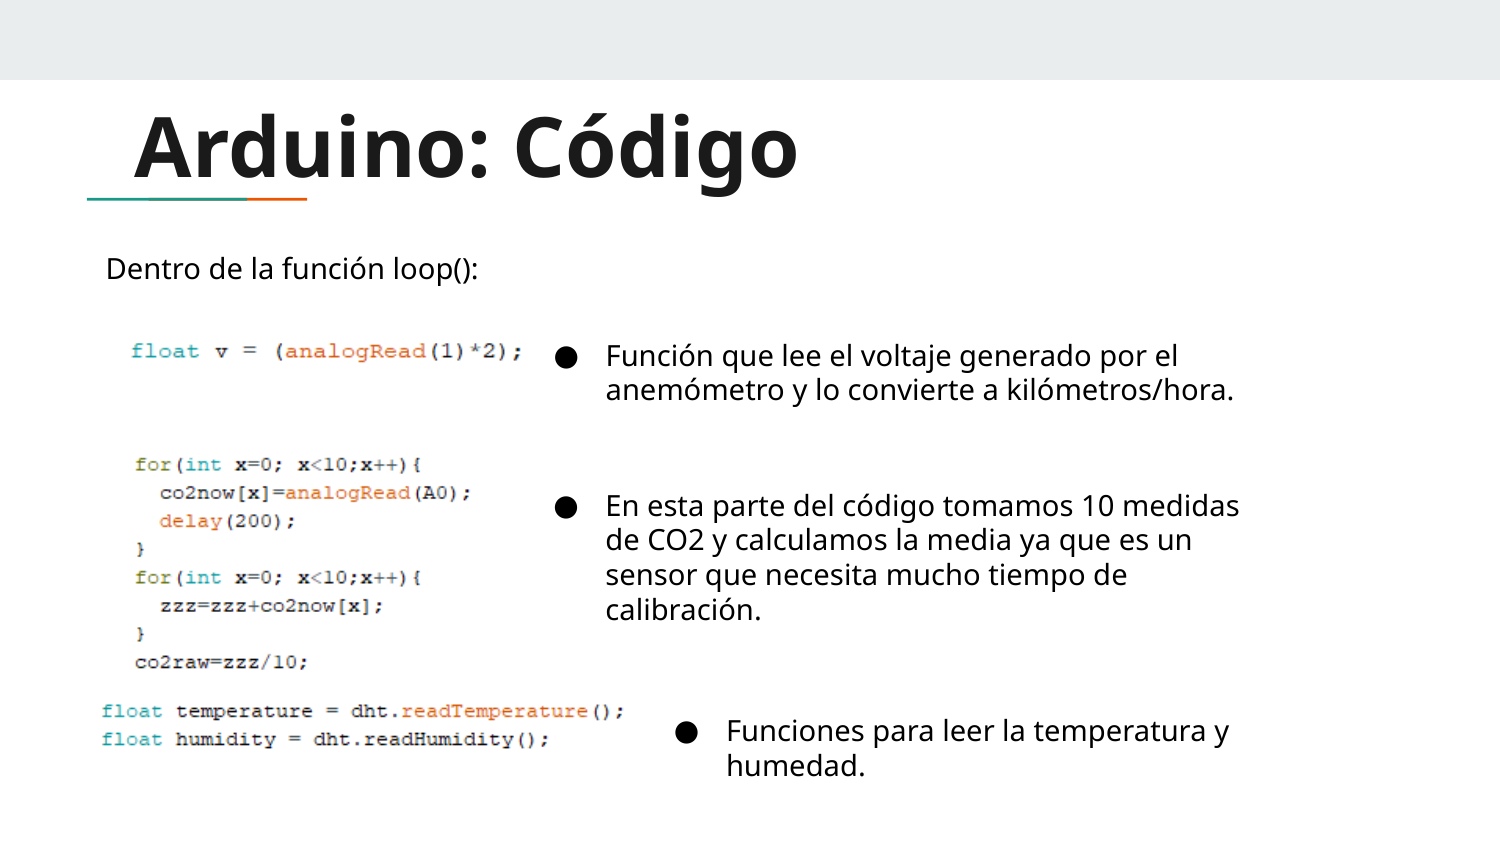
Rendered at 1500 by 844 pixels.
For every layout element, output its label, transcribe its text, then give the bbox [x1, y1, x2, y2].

title Arduino: Código [119, 78, 1381, 167]
text_box Dentro de la función loop(): [90, 235, 577, 299]
text_box Función que lee el voltaje generado por el anemómetro y lo convierte a kilómetros/hora. [515, 321, 1323, 423]
picture [119, 451, 486, 681]
text_box Funciones para leer la temperatura y humedad. [637, 697, 1380, 758]
text_box En esta parte del código tomamos 10 medidas de CO2 y calculamos la media ya que es un sensor que necesita mucho tiempo de calibración. [515, 471, 1272, 611]
picture [119, 330, 547, 376]
picture [90, 696, 637, 759]
